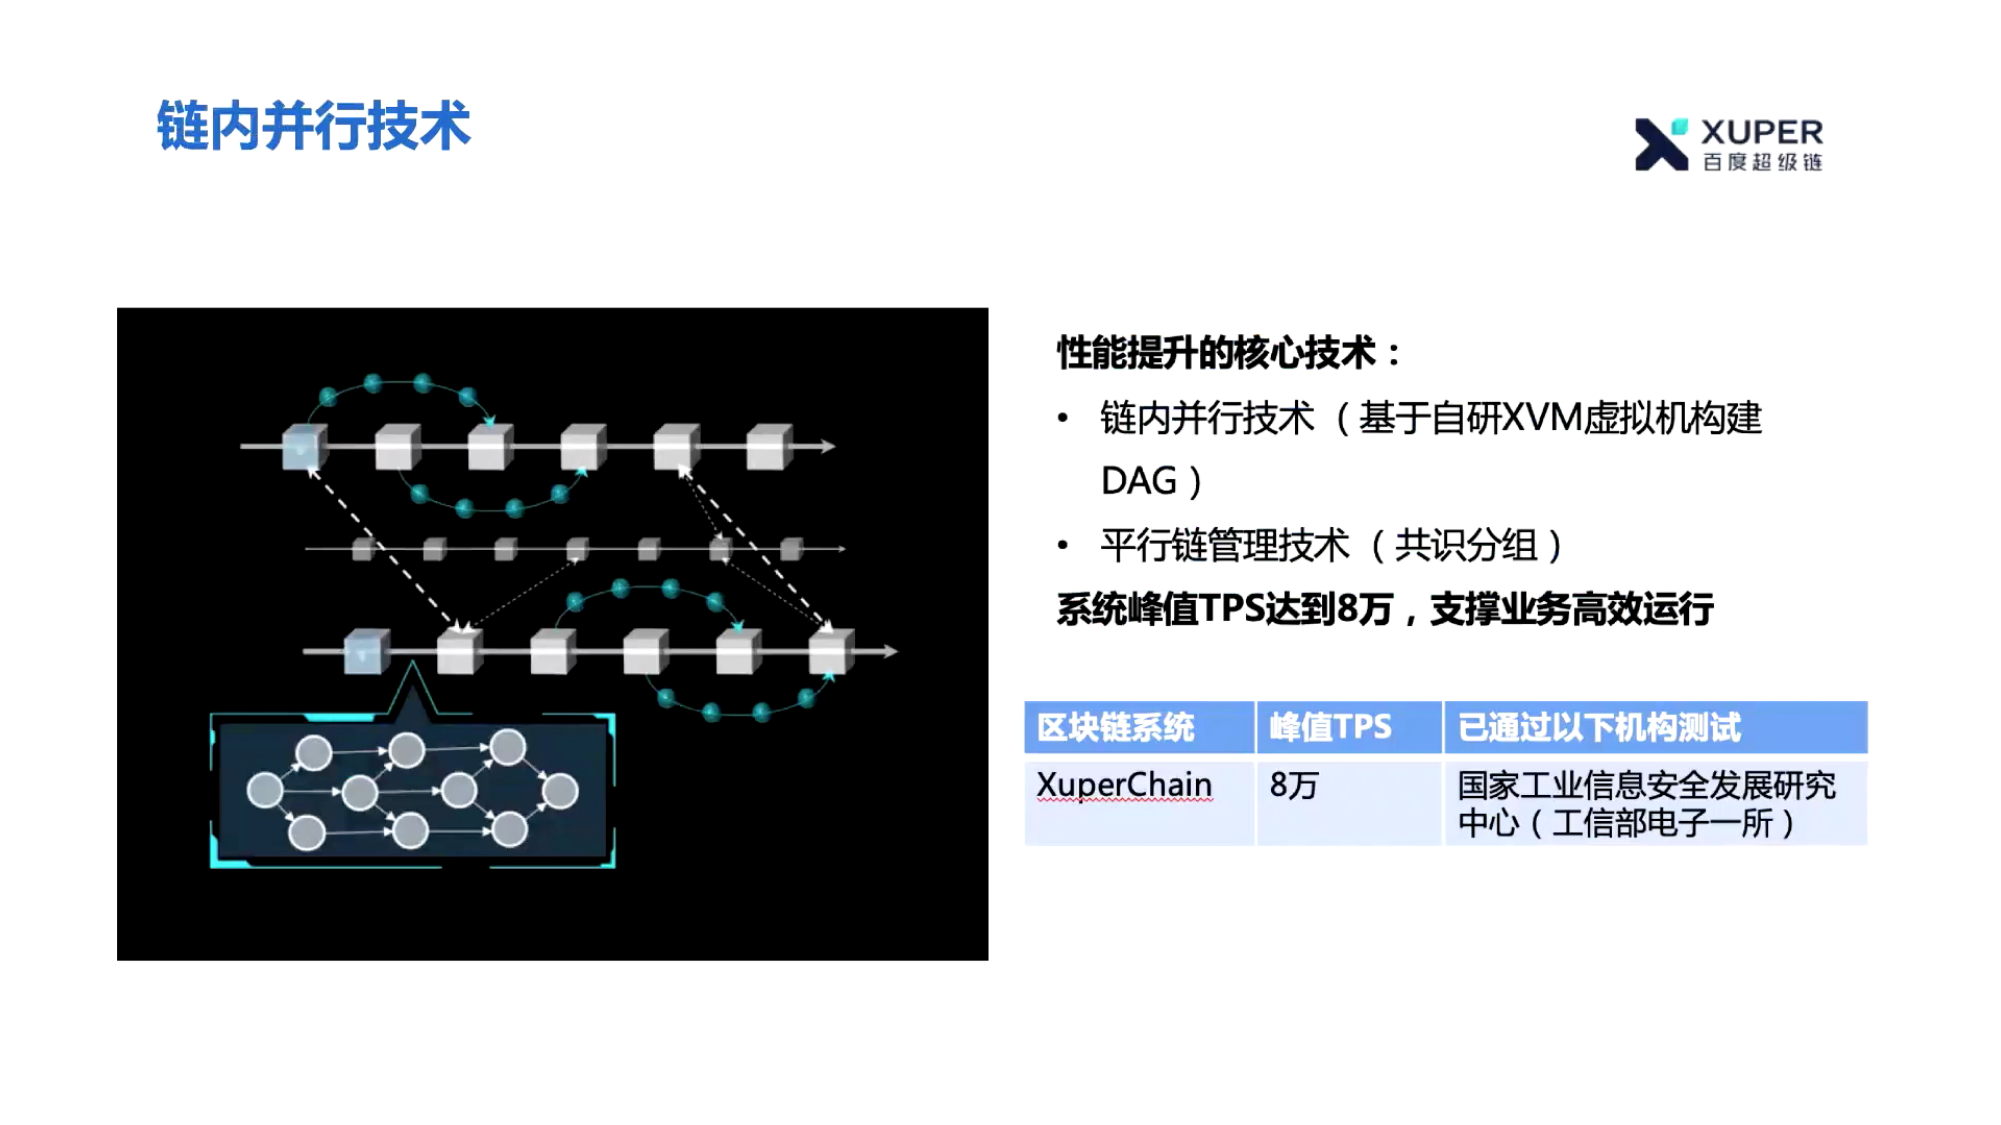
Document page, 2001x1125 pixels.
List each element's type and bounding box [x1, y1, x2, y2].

picture [115, 59, 1885, 1066]
